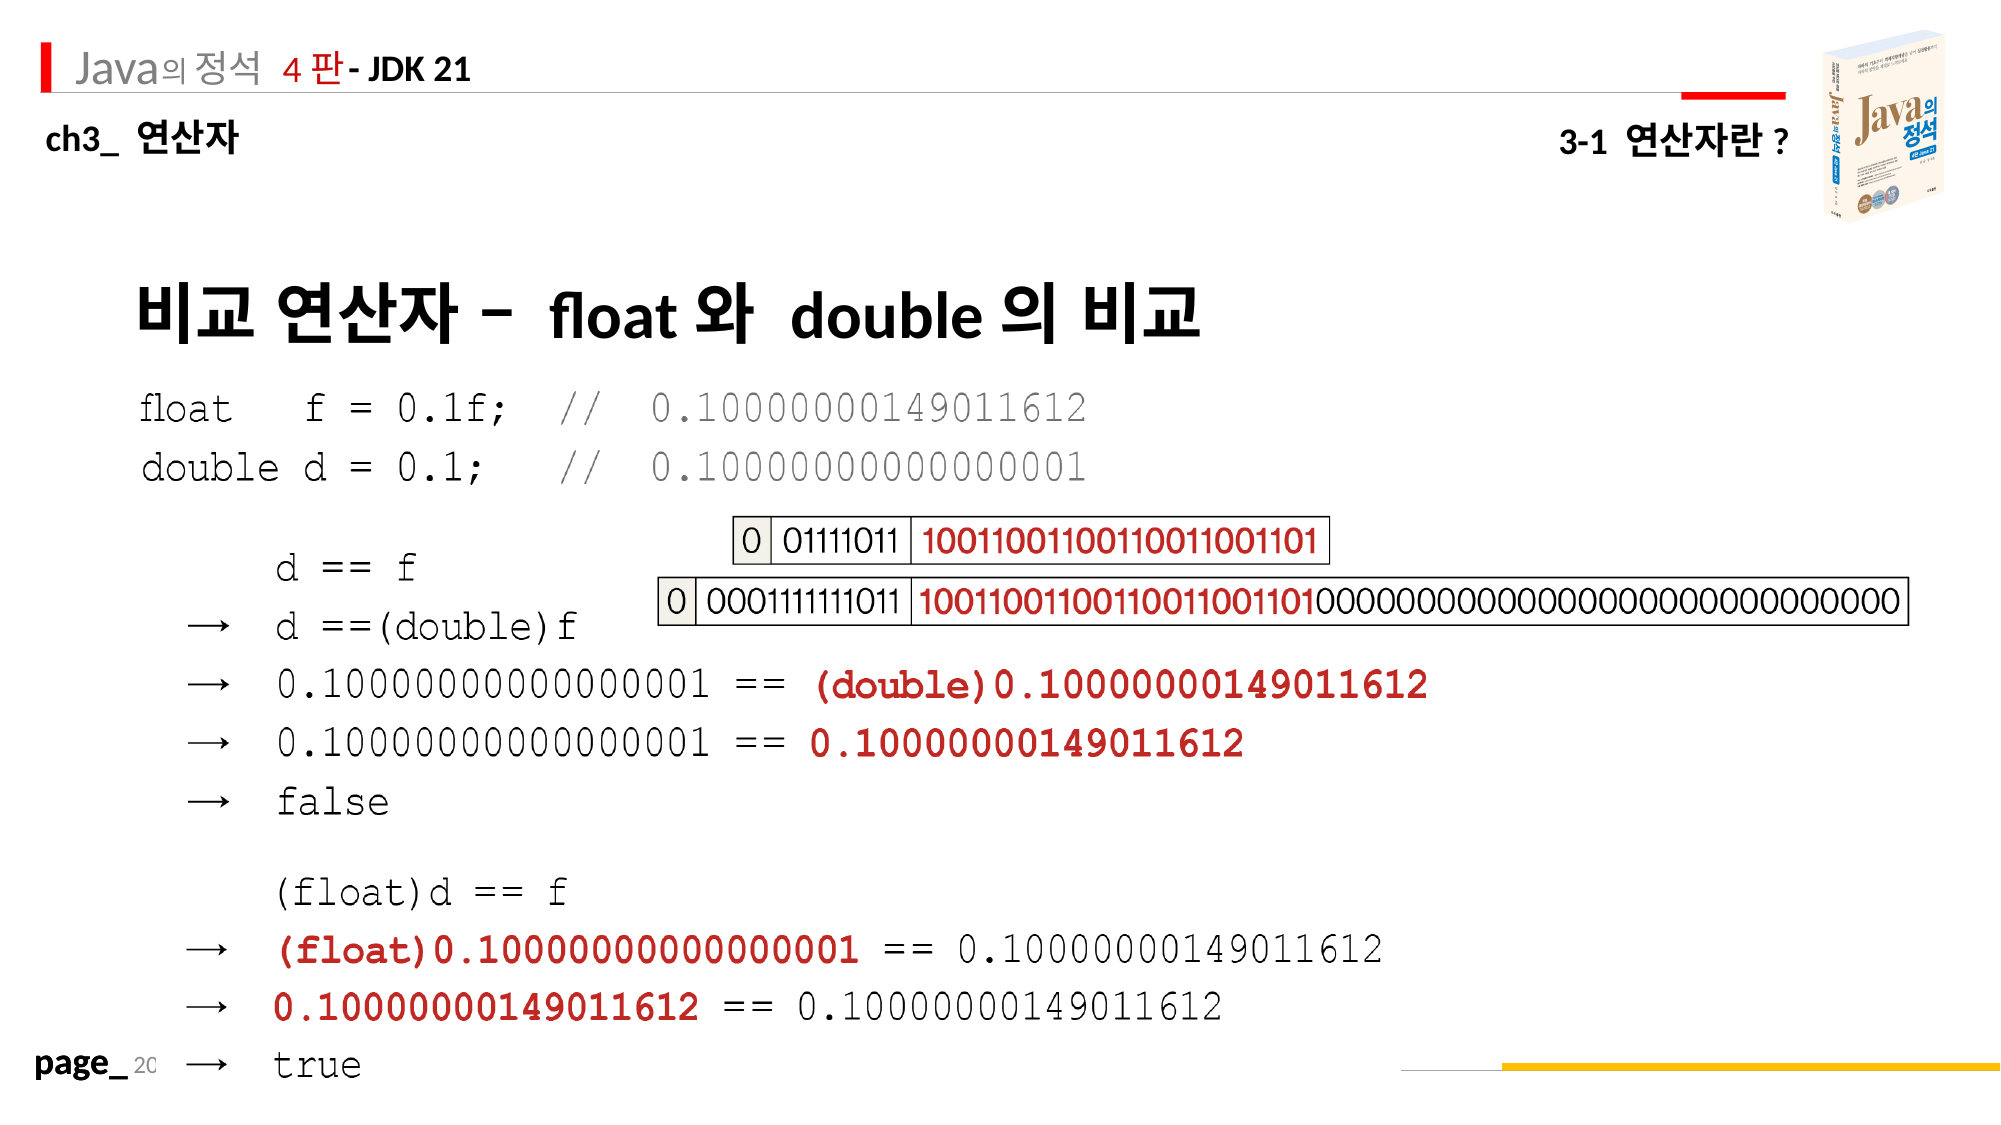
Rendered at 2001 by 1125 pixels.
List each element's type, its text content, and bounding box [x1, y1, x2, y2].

slide_number 20 [106, 1033, 156, 1094]
picture [175, 505, 1919, 836]
text_box 비교 연산자 – float와 double의 비교 [119, 264, 1428, 359]
picture [156, 849, 1401, 1096]
text_box 3-1 연산자란? [1415, 109, 1805, 169]
picture [1819, 26, 1950, 228]
picture [127, 370, 1104, 500]
text_box page_ [19, 1030, 145, 1090]
